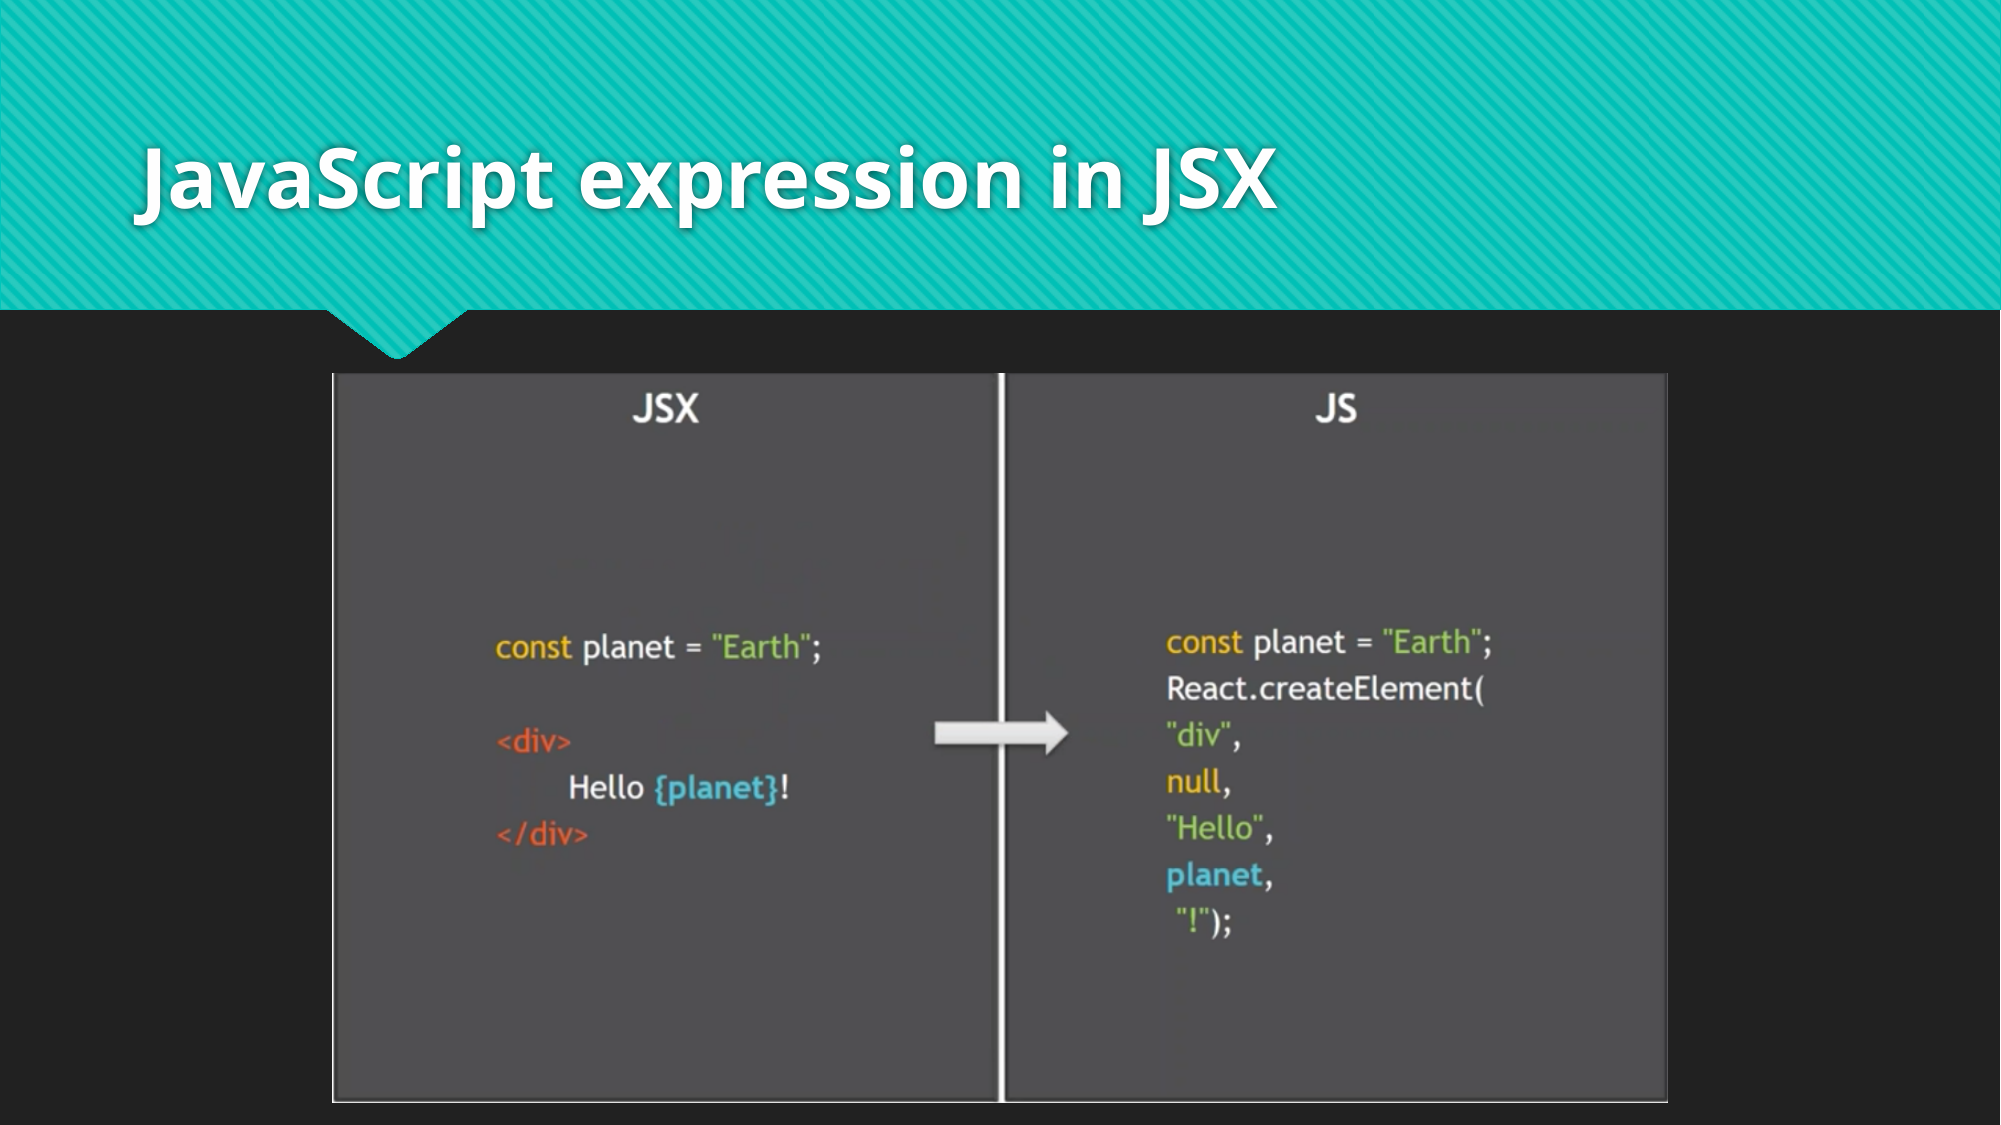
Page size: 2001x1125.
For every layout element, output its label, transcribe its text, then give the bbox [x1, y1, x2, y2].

picture [1, 0, 2000, 358]
title JavaScript expression in JSX [132, 72, 1868, 234]
picture [331, 373, 1668, 1104]
